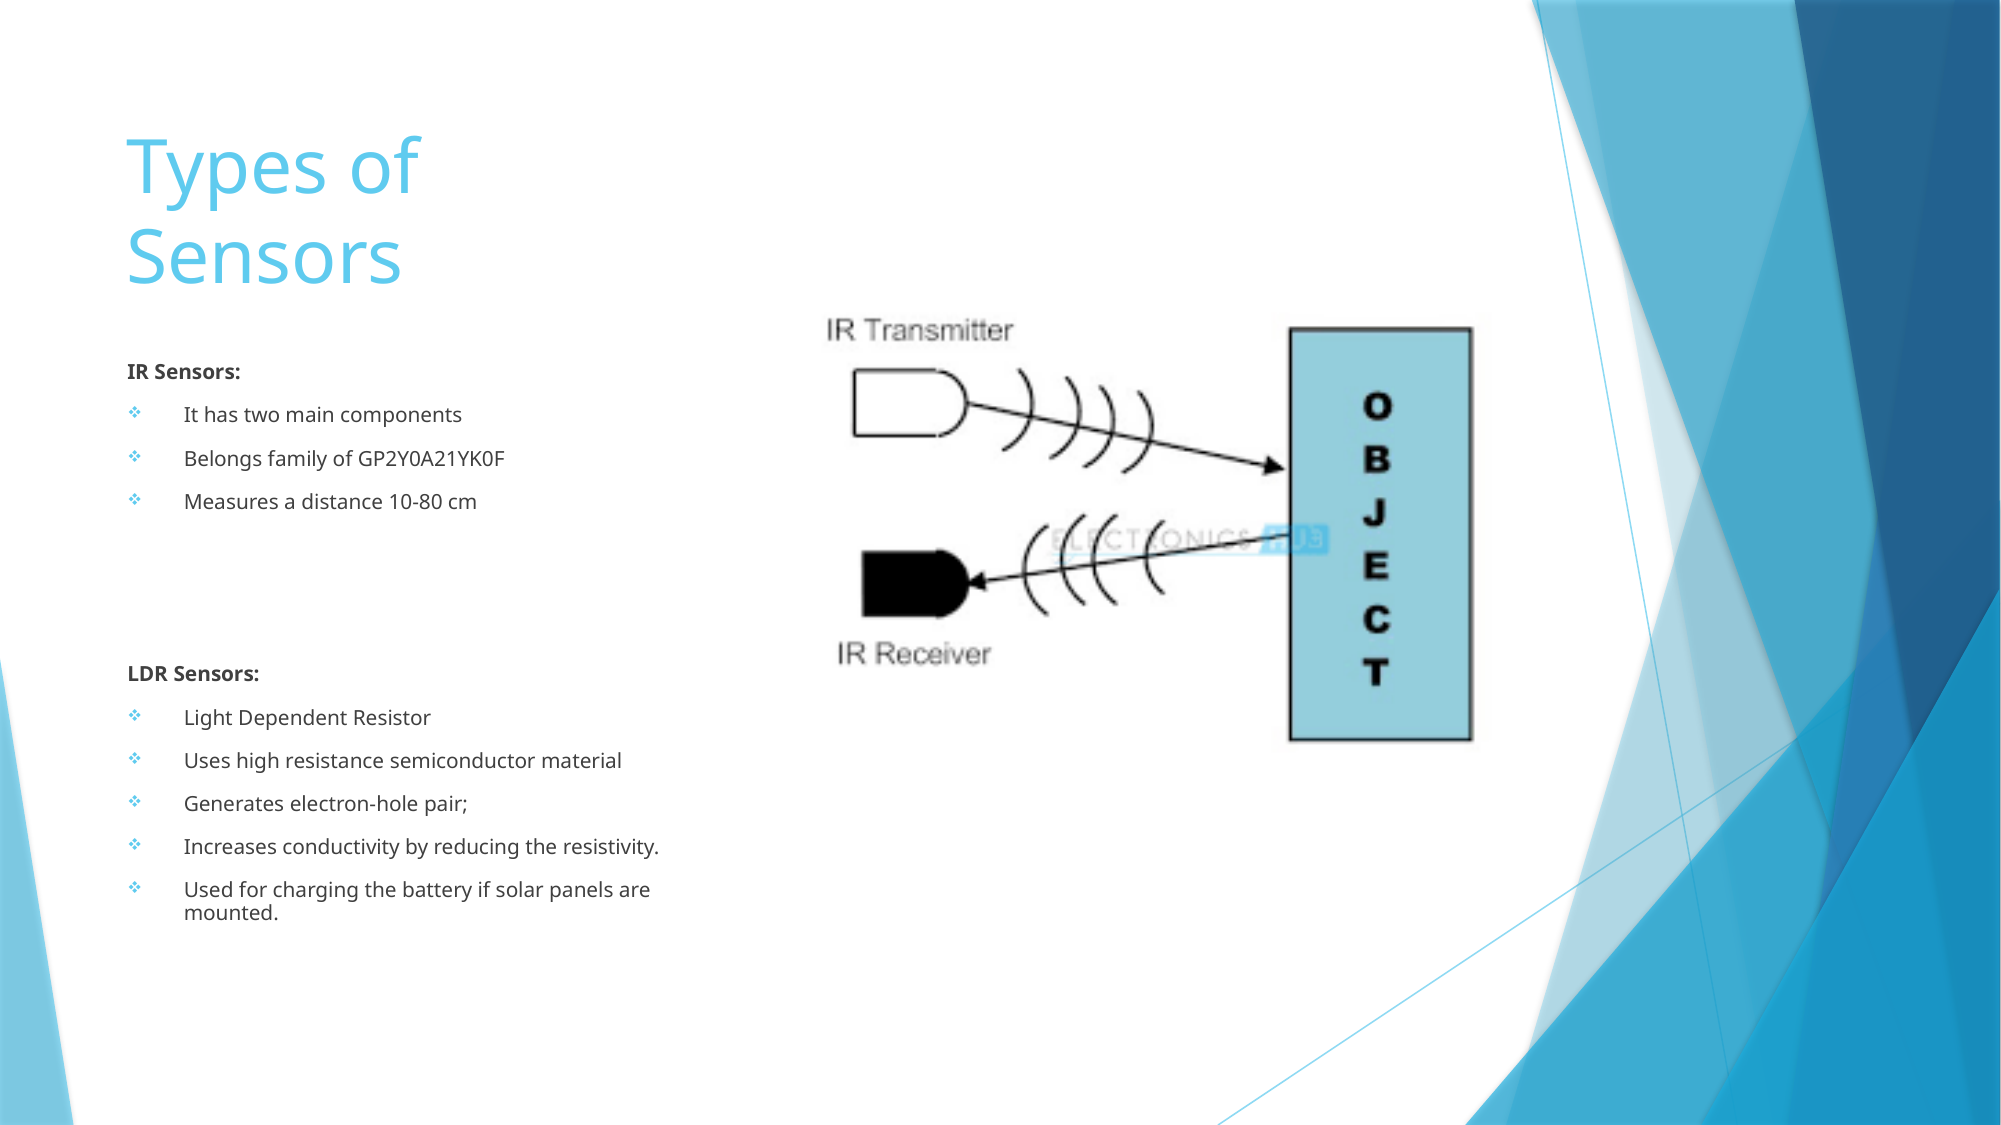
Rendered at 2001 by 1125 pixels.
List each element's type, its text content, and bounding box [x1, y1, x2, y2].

list IR Sensors: It has two main components Belongs family of GP2Y0A21YK0F Measures a distance 10-80 cm LDR Sensors: Light Dependent Resistor Uses high resistance semiconductor material Generates electron-hole pair; Increases conductivity by reducing the resistivity. Used for charging the battery if solar panels are mounted. [112, 354, 723, 939]
title Types of Sensors [111, 99, 723, 317]
picture [762, 266, 1519, 776]
